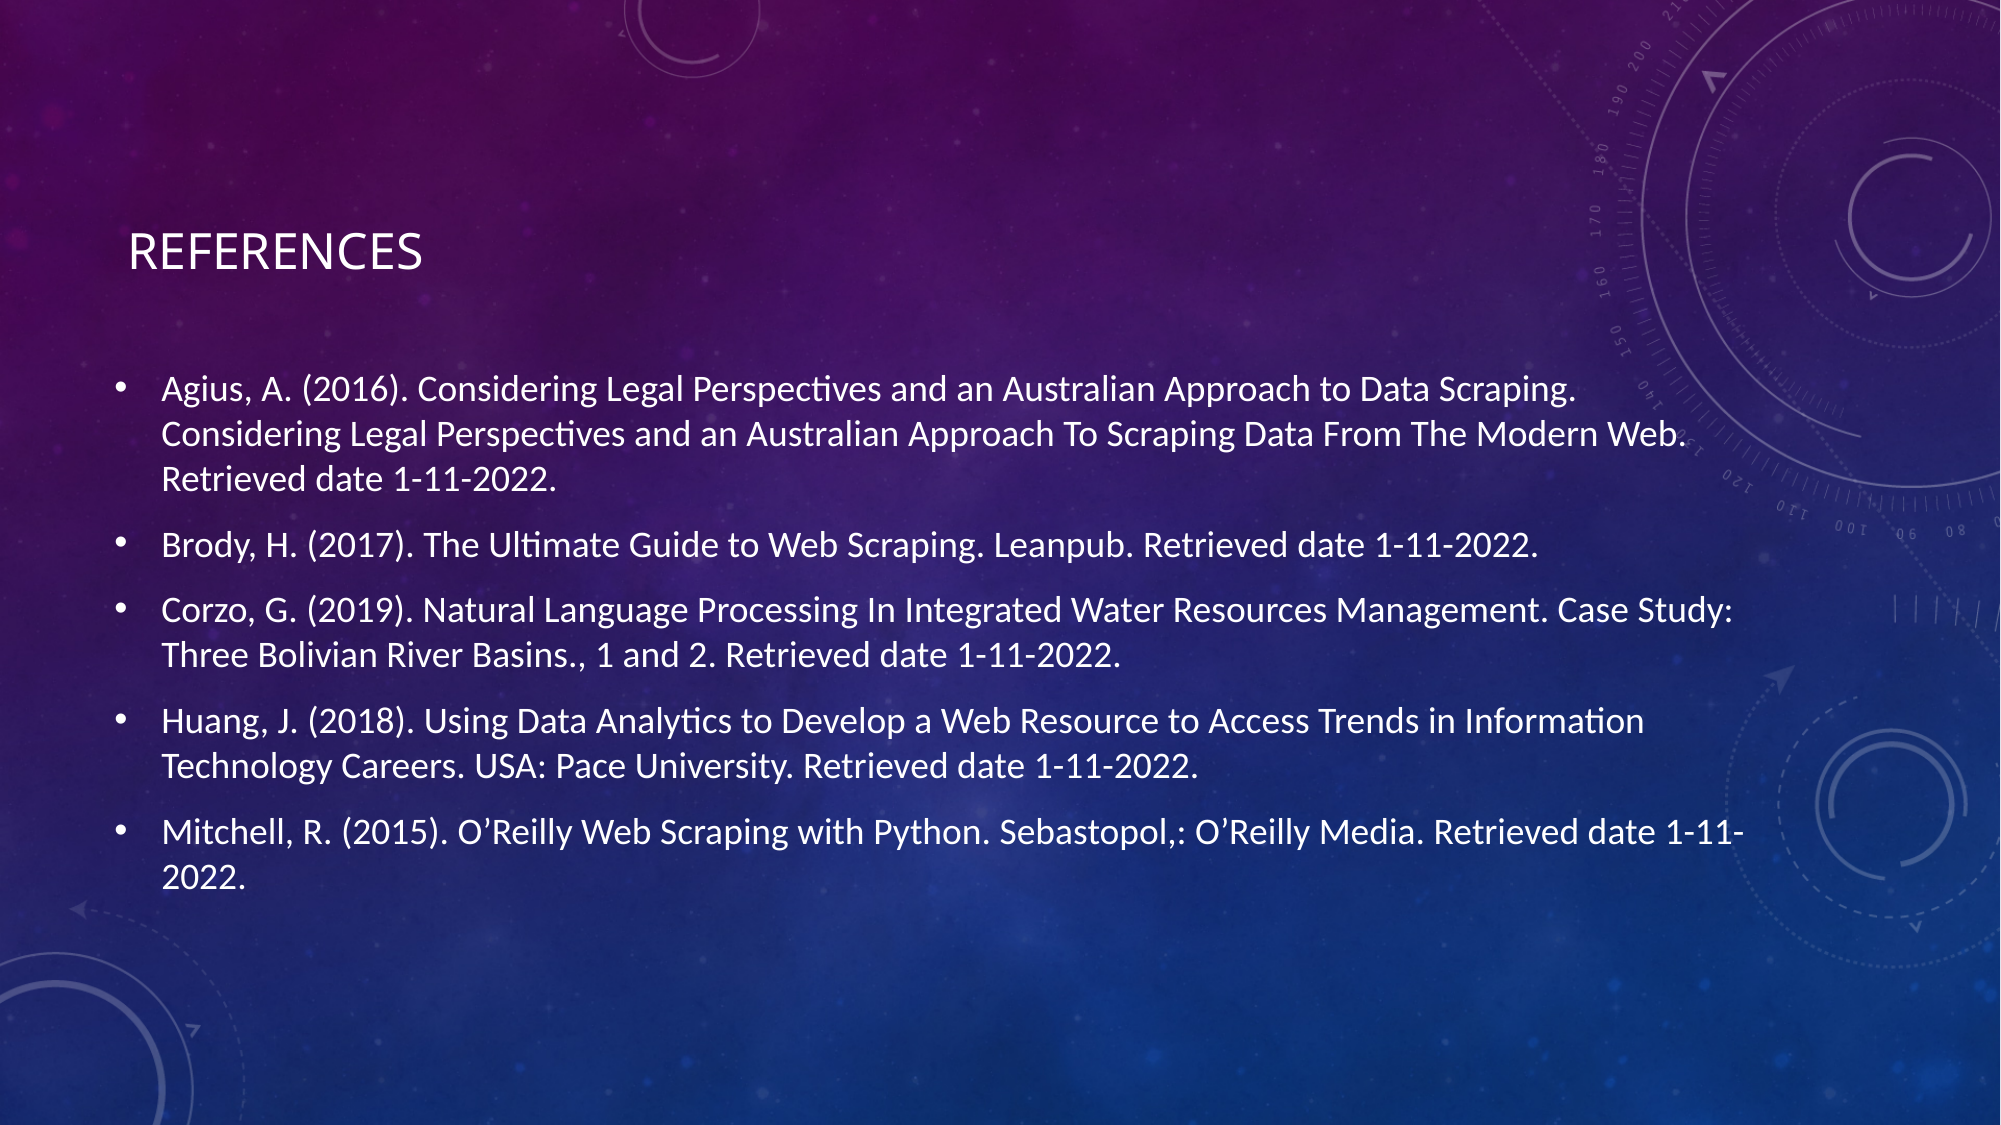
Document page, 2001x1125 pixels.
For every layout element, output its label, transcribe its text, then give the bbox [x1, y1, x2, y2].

picture [0, 0, 2001, 1125]
title References [112, 99, 1775, 339]
list Agius, A. (2016). Considering Legal Perspectives and an Australian Approach to Data Scraping. Considering Legal Perspectives and an Australian Approach To Scraping Data From The Modern Web. Retrieved date 1-11-2022. Brody, H. (2017). The Ultimate Guide to Web Scraping. Leanpub. Retrieved date 1-11-2022. Corzo, G. (2019). Natural Language Processing In Integrated Water Resources Management. Case Study: Three Bolivian River Basins., 1 and 2. Retrieved date 1-11-2022. Huang, J. (2018). Using Data Analytics to Develop a Web Resource to Access Trends in Information Technology Careers. USA: Pace University. Retrieved date 1-11-2022. Mitchell, R. (2015). O’Reilly Web Scraping with Python. Sebastopol,: O’Reilly Media. Retrieved date 1-11-2022. [99, 396, 1762, 996]
